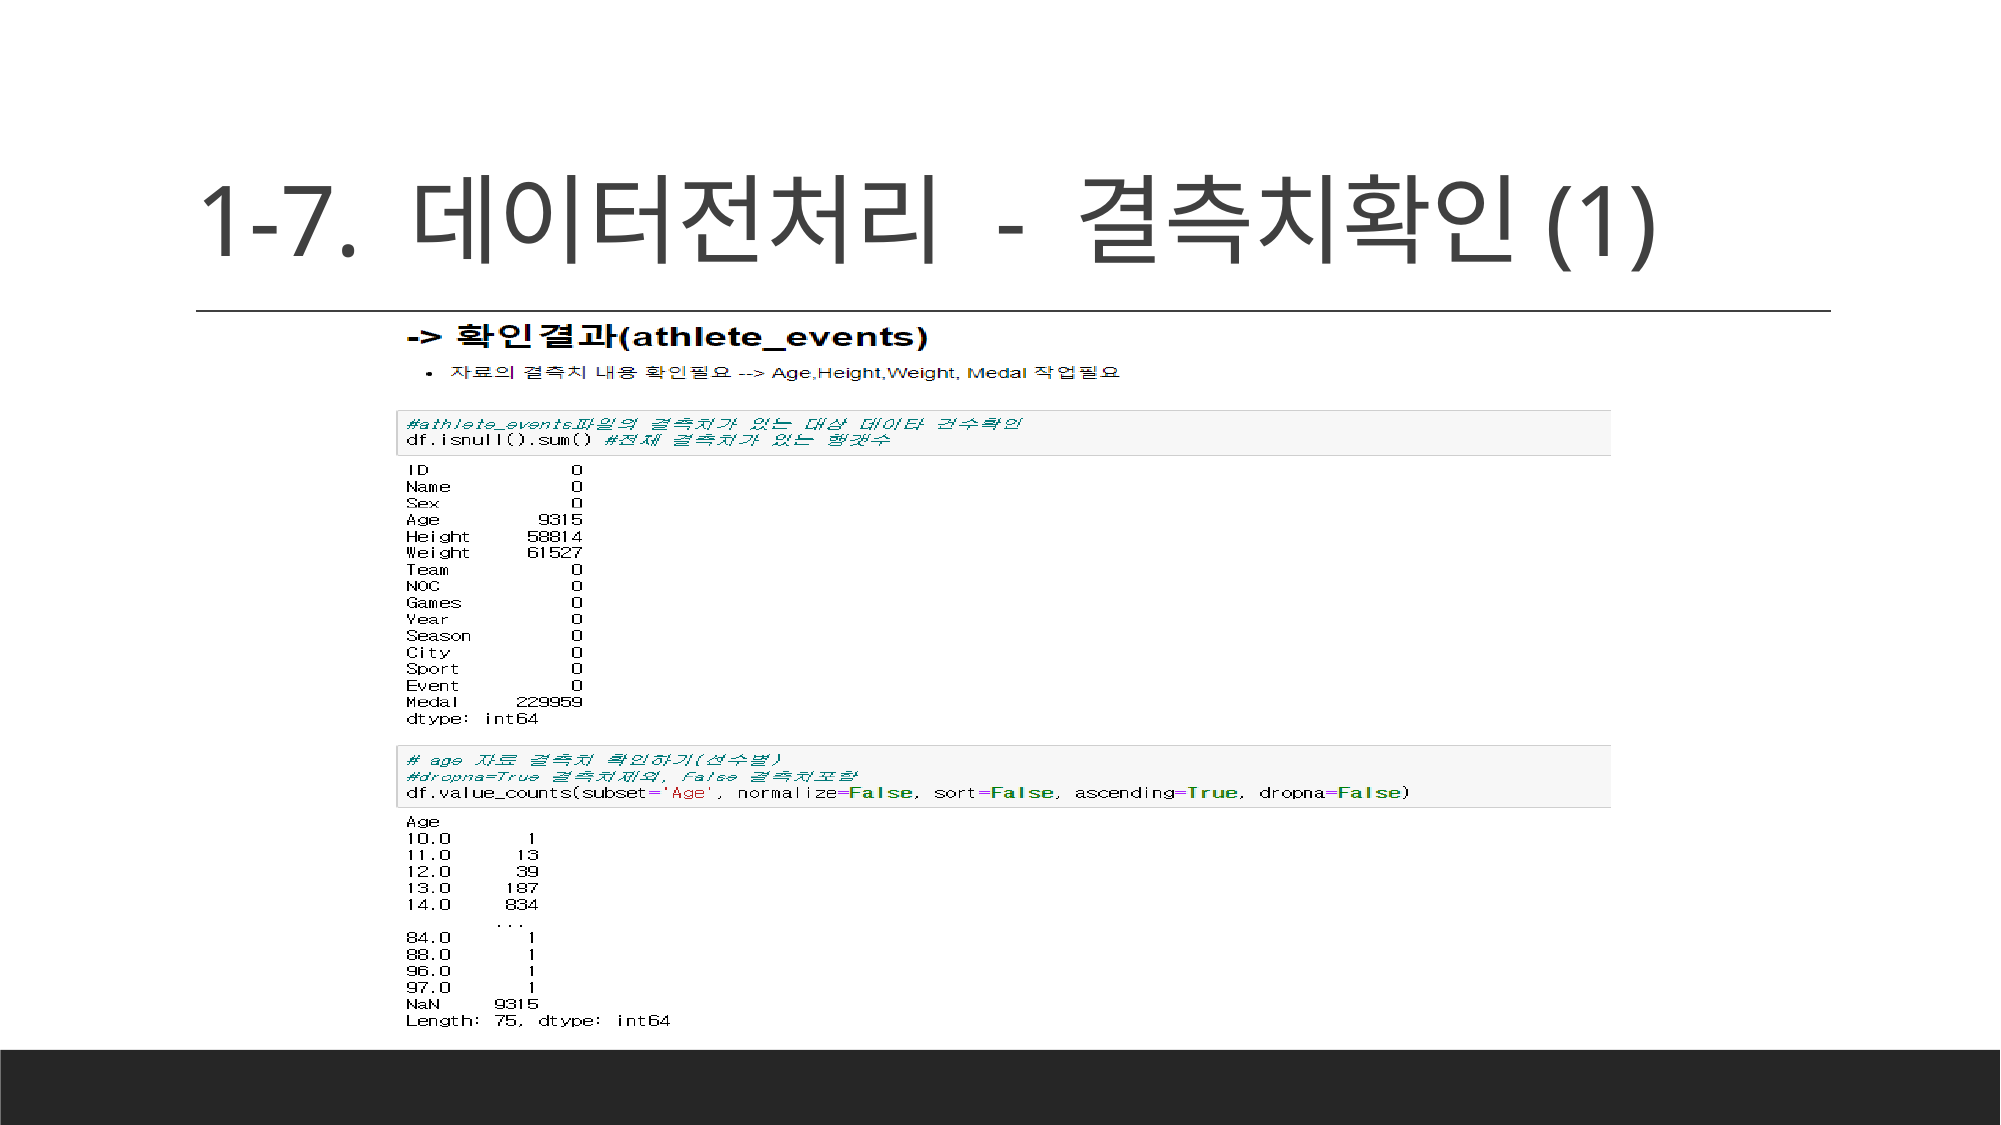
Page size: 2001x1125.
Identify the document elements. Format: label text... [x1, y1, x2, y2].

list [389, 315, 1611, 1045]
title 1-7. 데이터전처리 - 결측치확인(1) [180, 47, 1830, 285]
